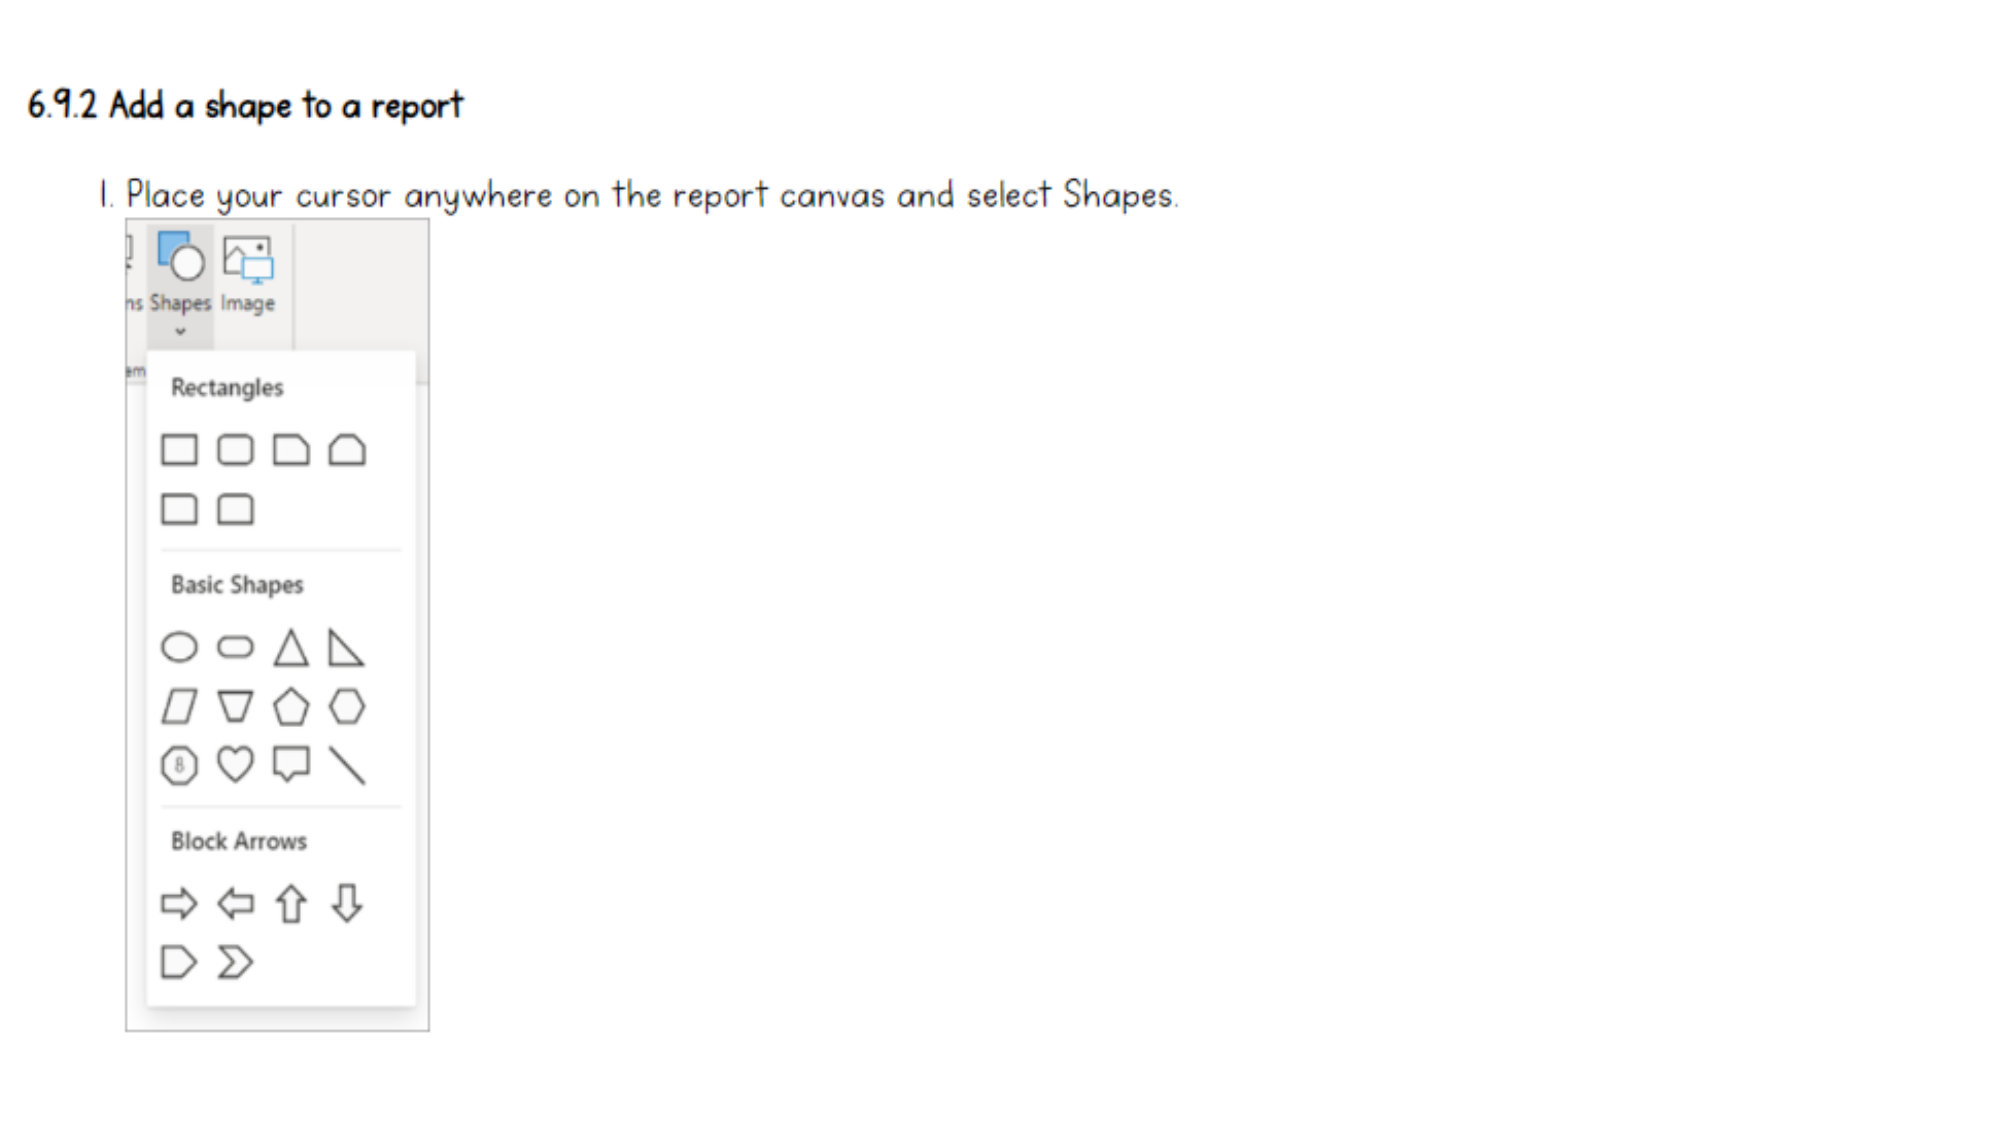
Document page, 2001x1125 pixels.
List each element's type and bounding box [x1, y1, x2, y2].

picture [0, 59, 2000, 1037]
